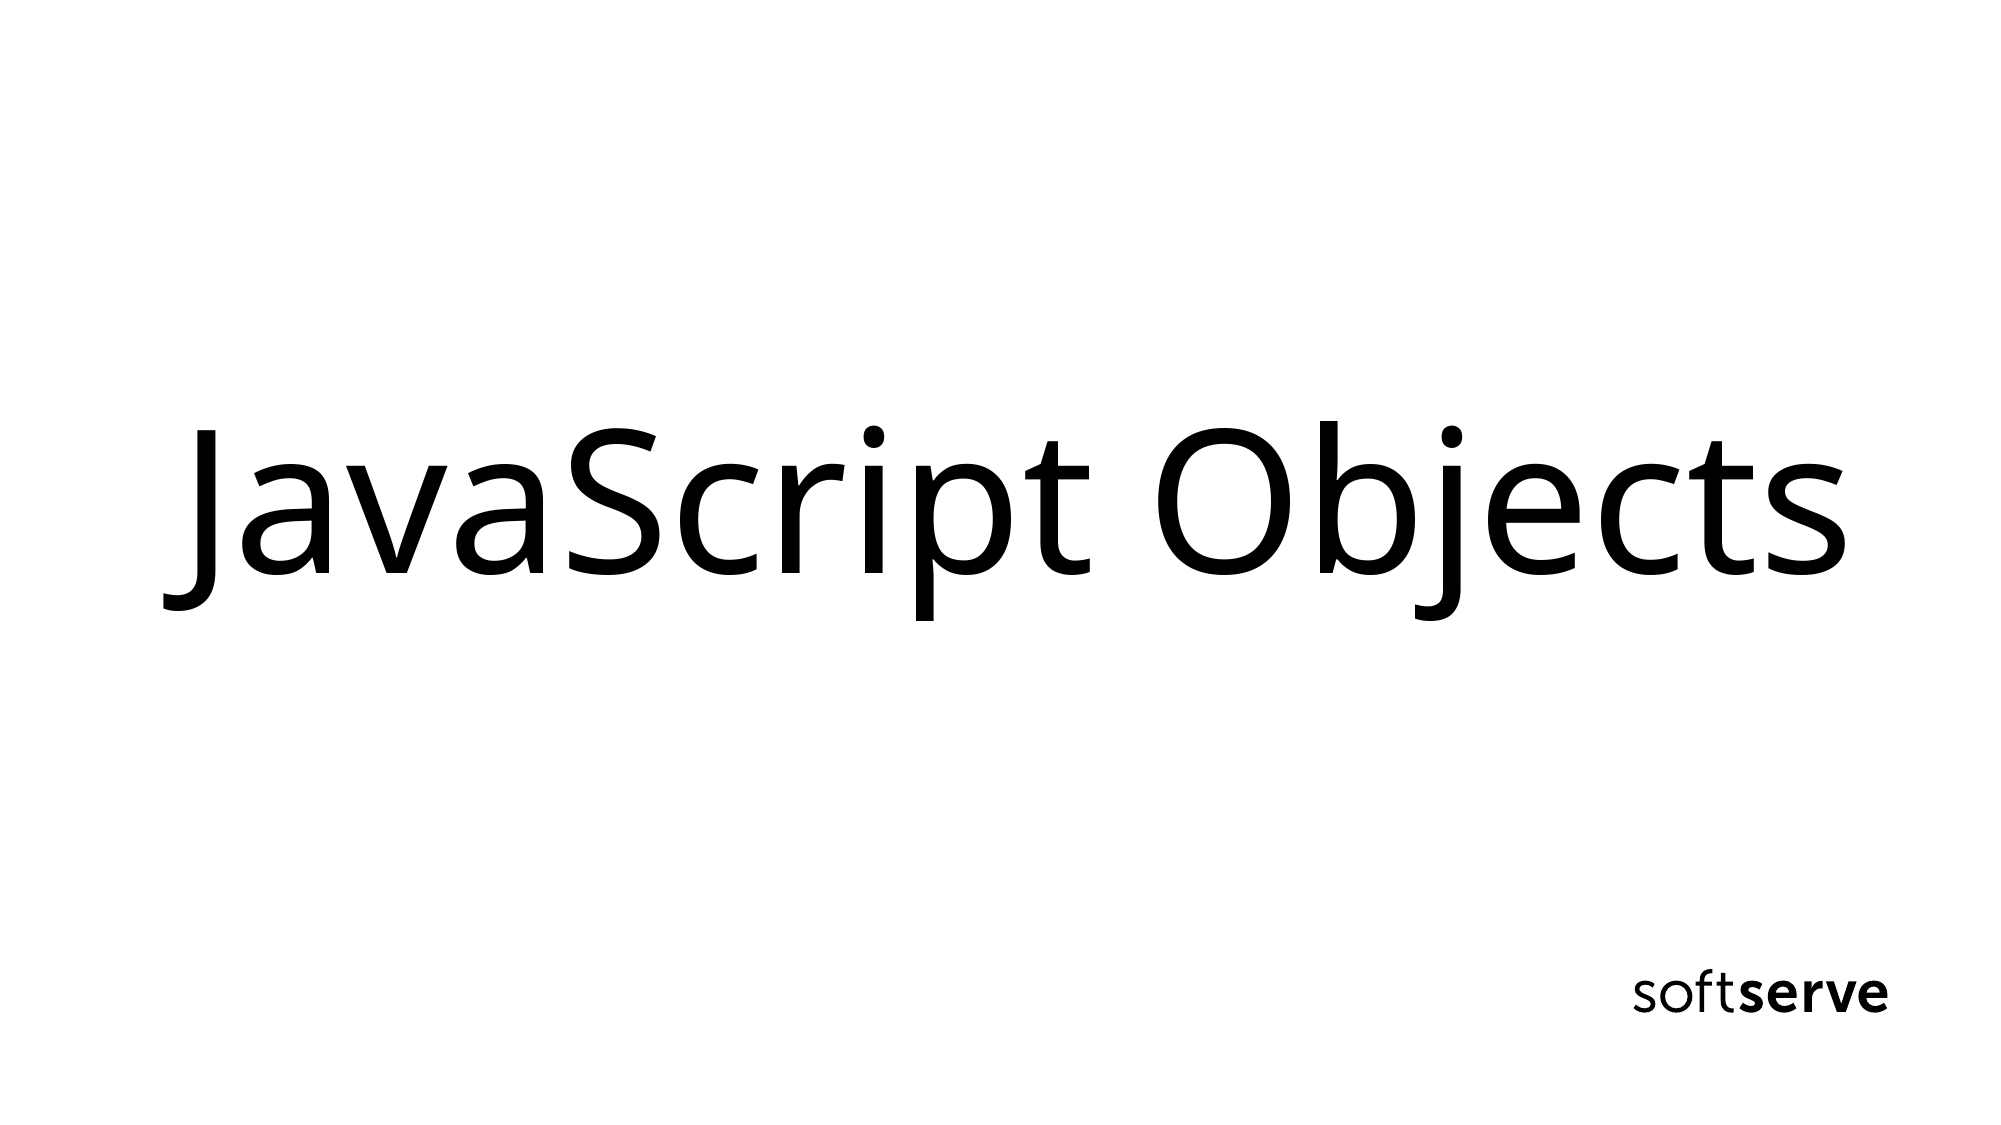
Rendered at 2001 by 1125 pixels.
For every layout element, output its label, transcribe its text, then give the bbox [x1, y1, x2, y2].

list JavaScript Objects [74, 132, 1960, 1038]
